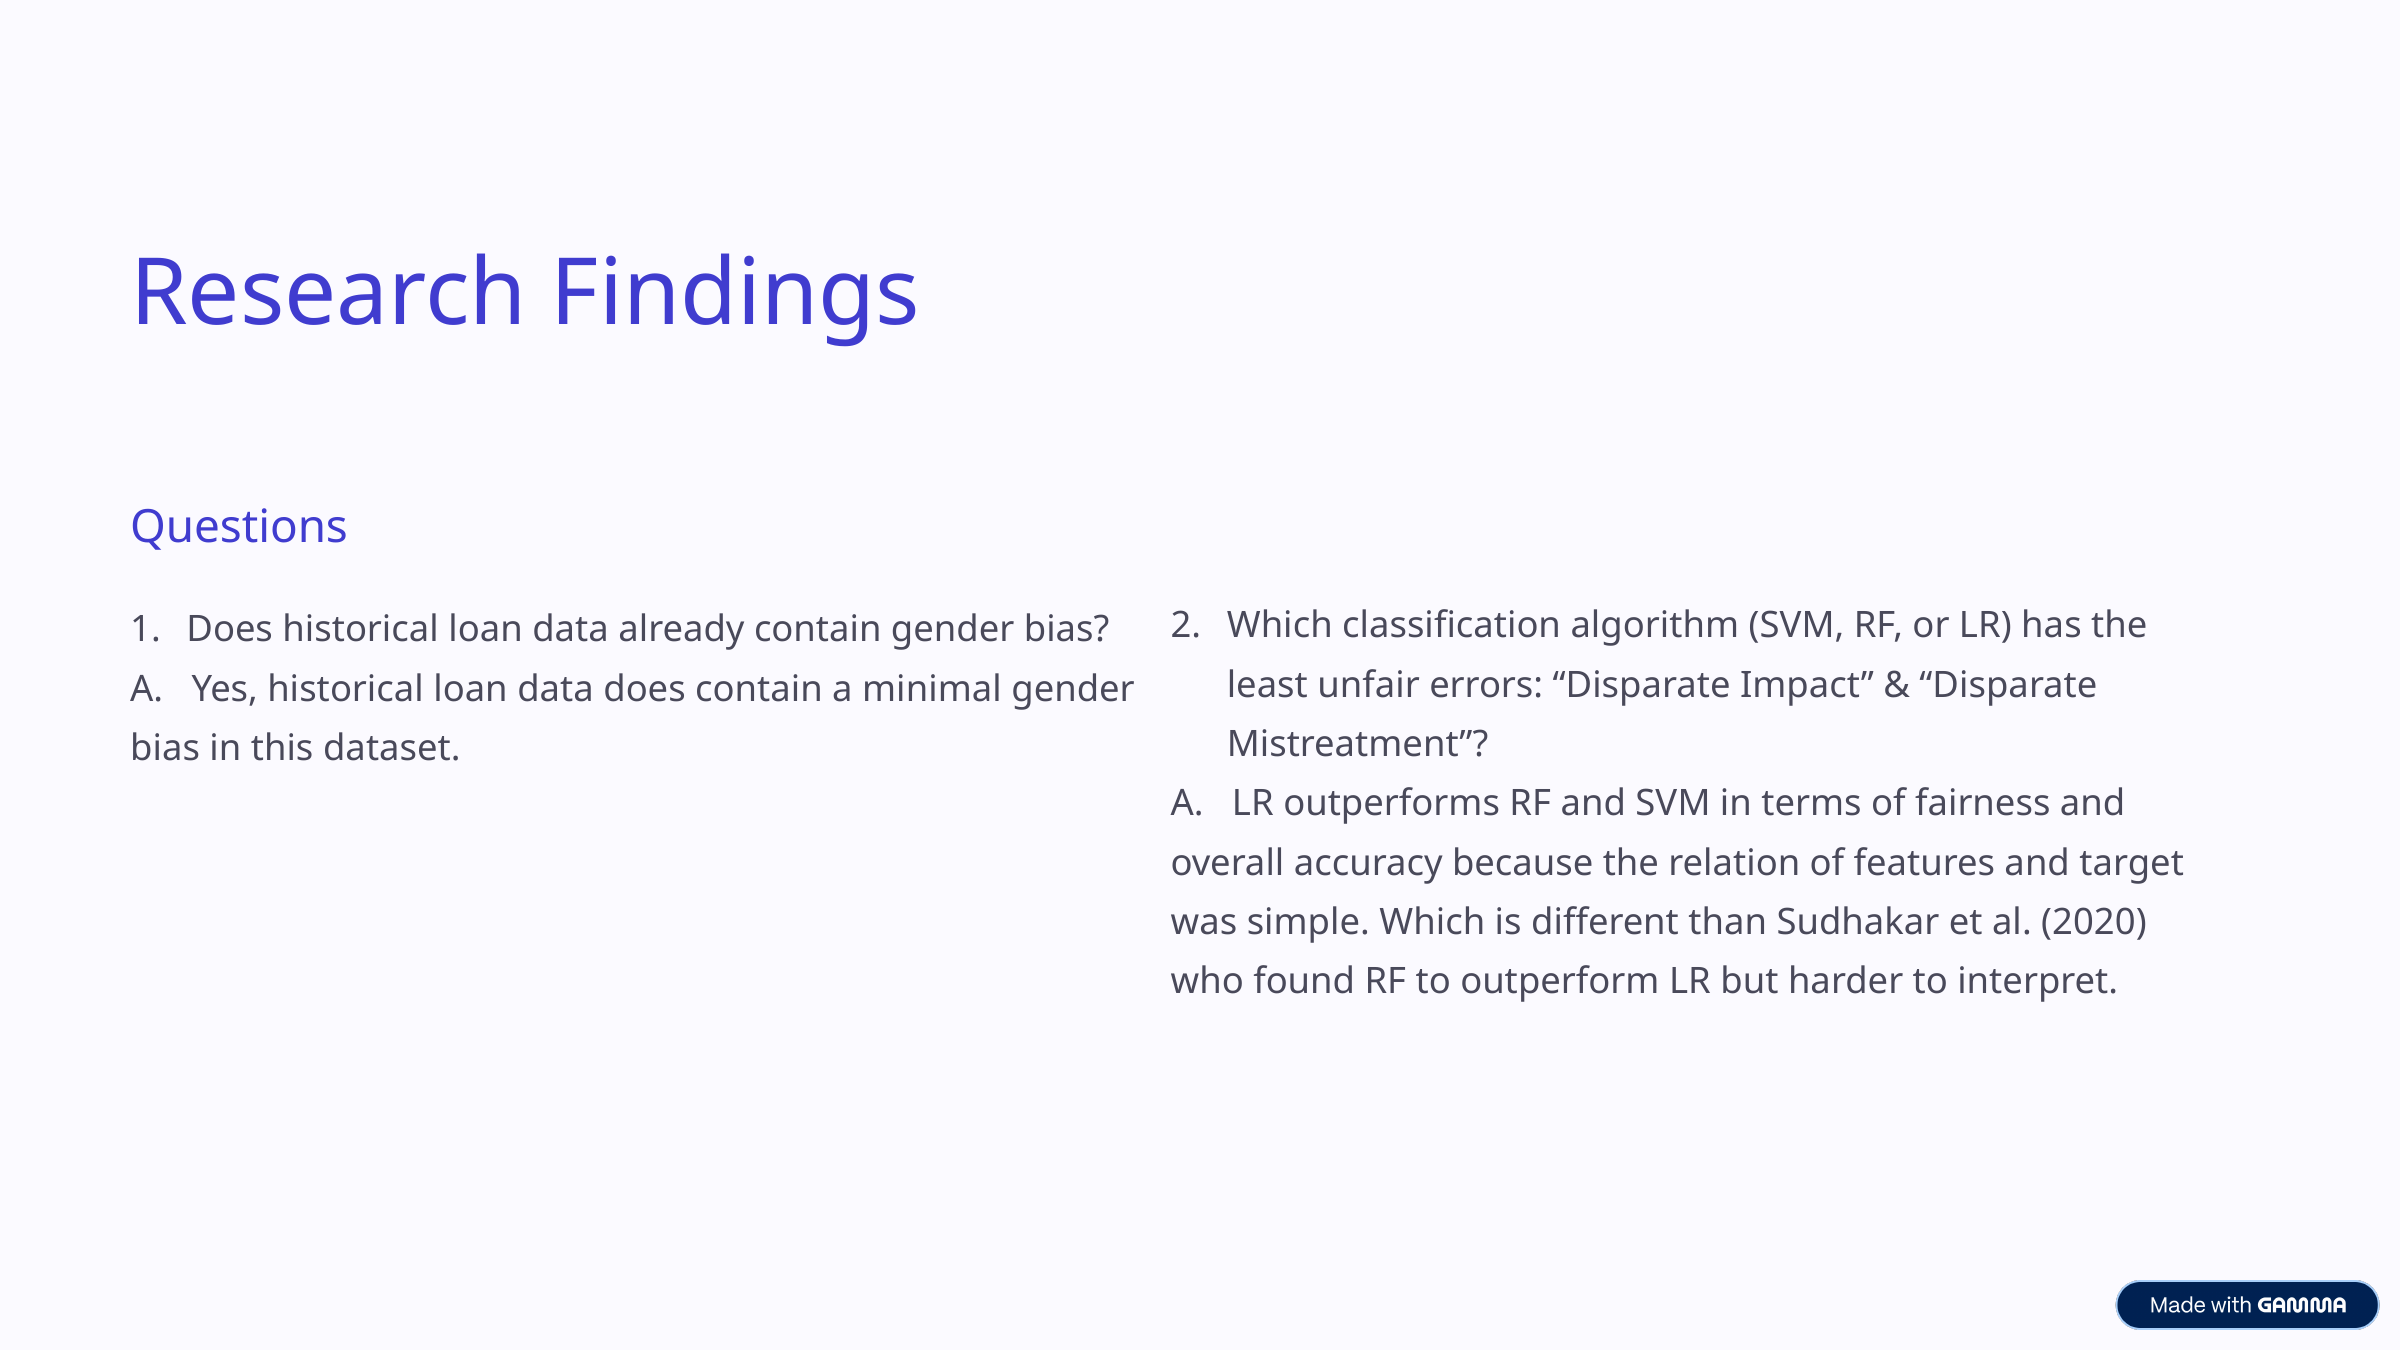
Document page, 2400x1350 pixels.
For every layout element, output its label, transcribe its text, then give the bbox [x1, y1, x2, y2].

text_box Questions [130, 494, 596, 553]
picture [2106, 1271, 2389, 1339]
text_box Research Findings [130, 227, 1699, 344]
text_box Does historical loan data already contain gender bias? A. Yes, historical loan data does contain a minimal gender bias in this dataset. [130, 589, 1155, 798]
text_box Which classification algorithm (SVM, RF, or LR) has the least unfair errors: “Disparate Impact” & “Disparate Mistreatment”? A. LR outperforms RF and SVM in terms of fairness and overall accuracy because the relation of features and target was simple. Which is different than Sudhakar et al. (2020) who found RF to outperform LR but harder to interpret. [1170, 585, 2195, 765]
